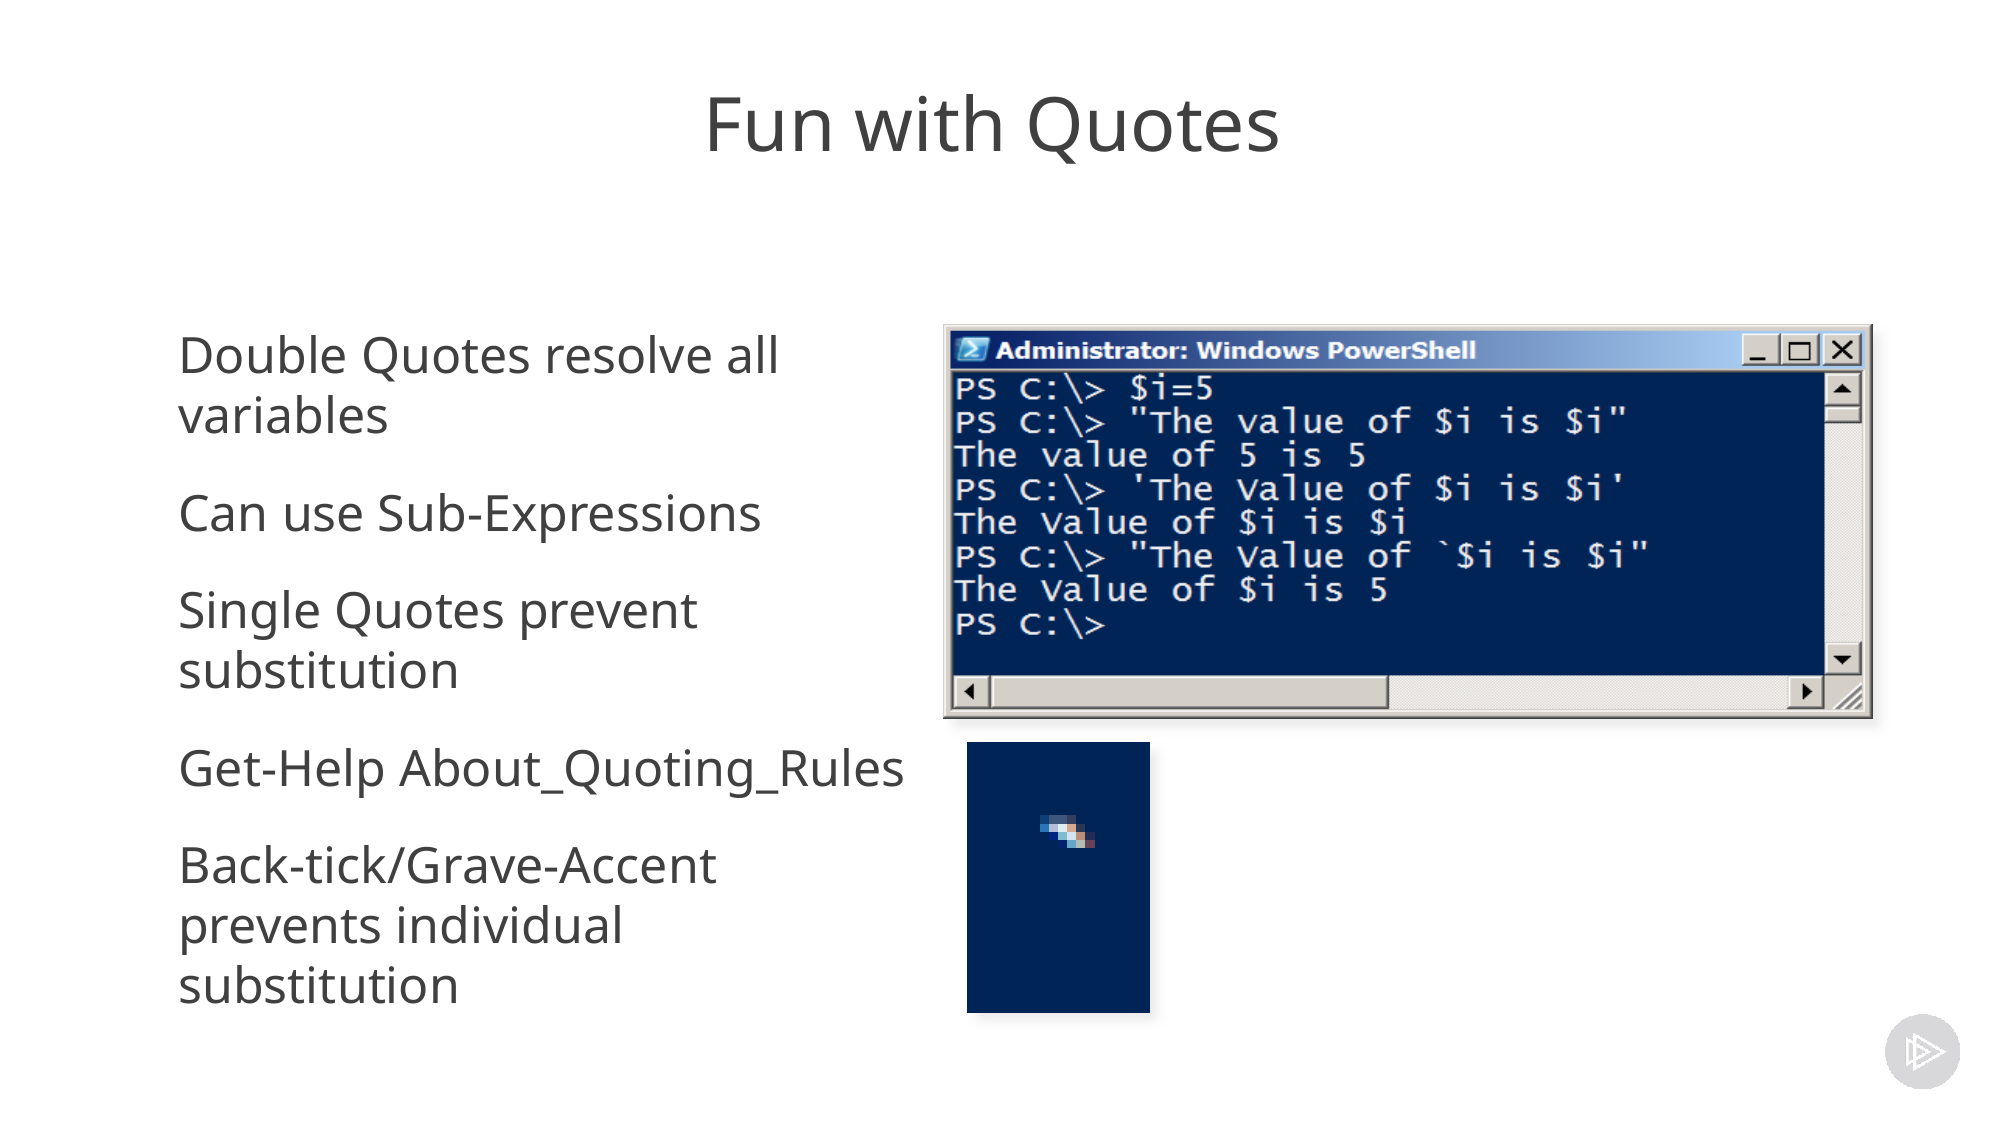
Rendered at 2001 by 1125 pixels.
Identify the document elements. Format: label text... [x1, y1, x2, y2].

picture [943, 324, 1874, 720]
list Double Quotes resolve all variables Can use Sub-Expressions Single Quotes prevent substitution Get-Help About_Quoting_Rules Back-tick/Grave-Accent prevents individual substitution [160, 319, 923, 979]
title Fun with Quotes [115, 82, 1885, 155]
picture [967, 742, 1151, 1014]
